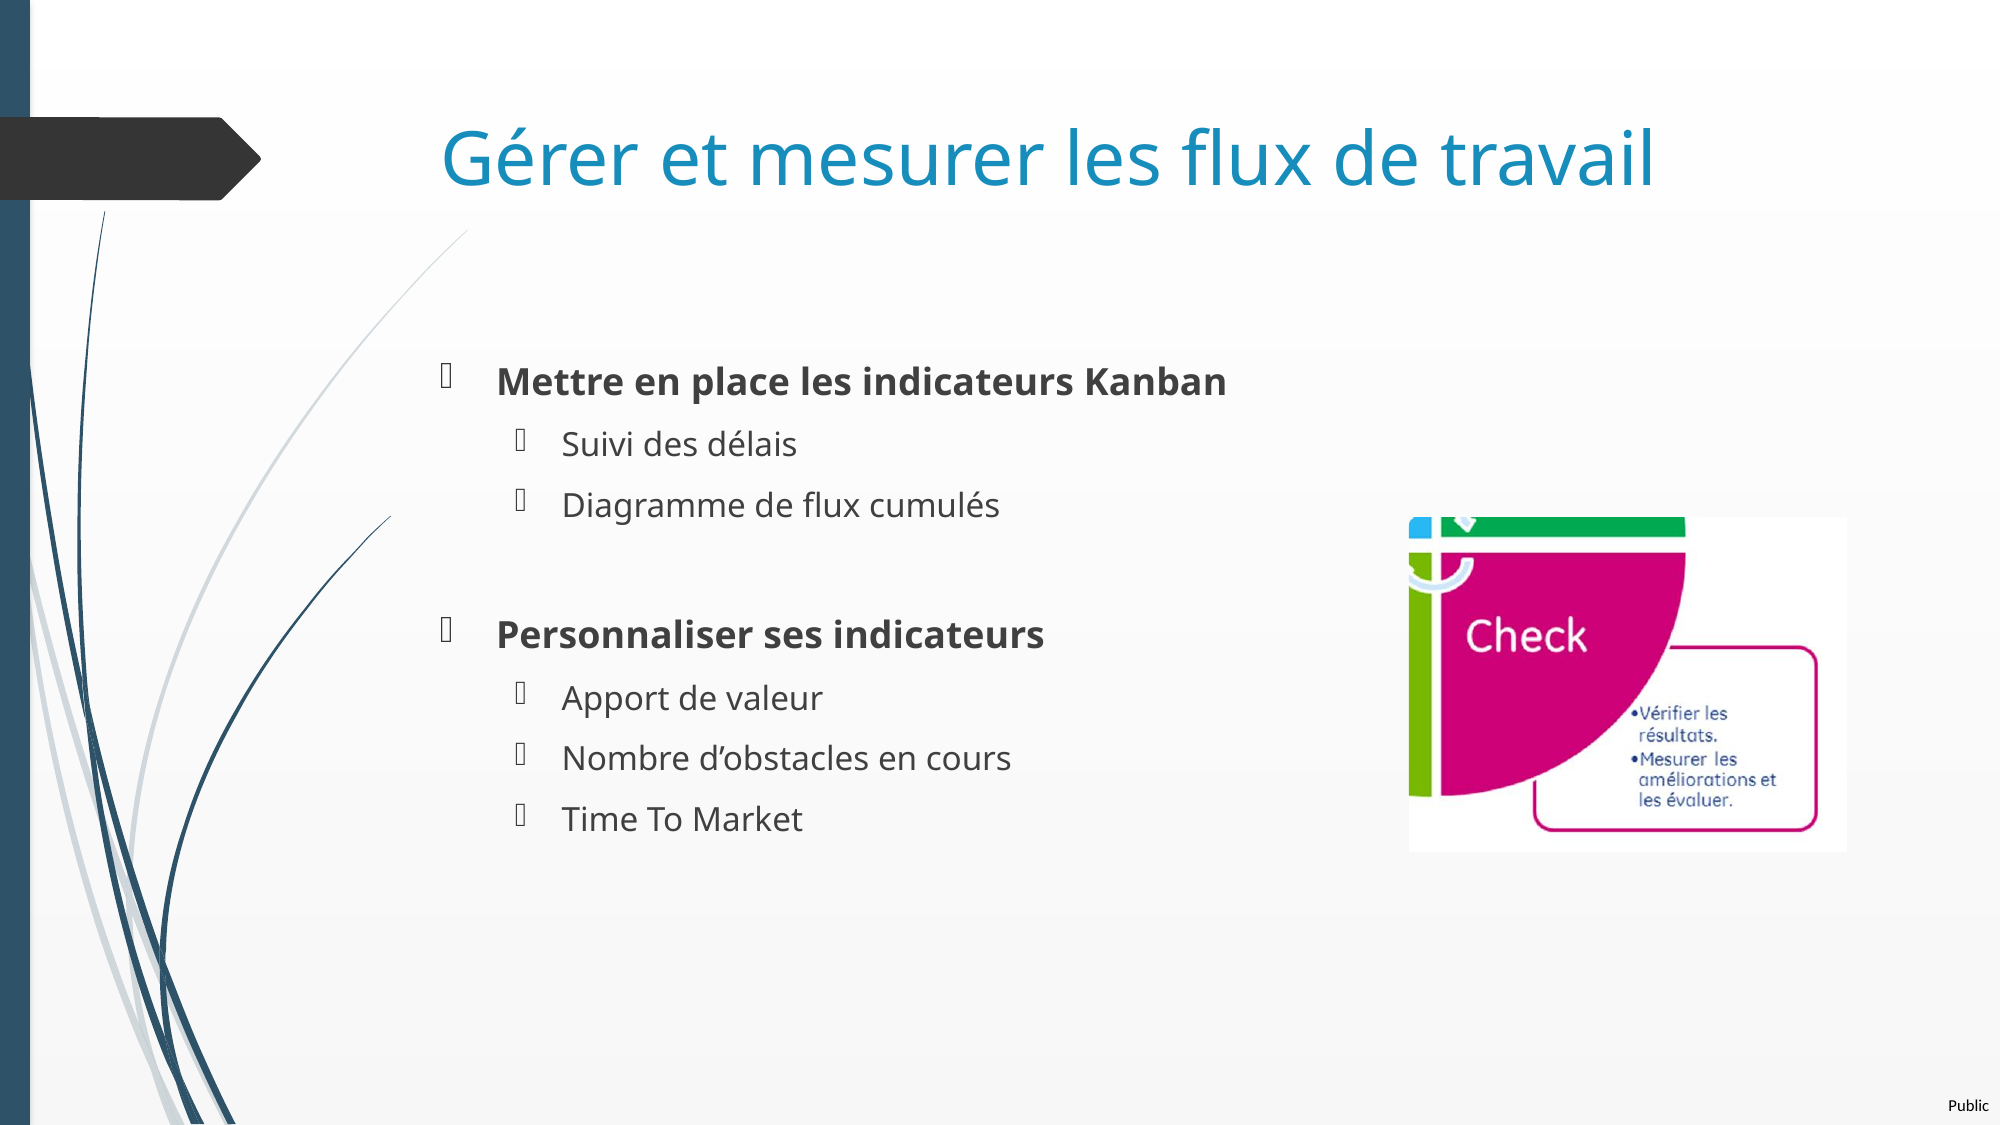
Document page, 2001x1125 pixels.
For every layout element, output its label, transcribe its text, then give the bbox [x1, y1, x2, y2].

title Gérer et mesurer les flux de travail [425, 102, 1888, 313]
list Mettre en place les indicateurs Kanban Suivi des délais Diagramme de flux cumulés Personnaliser ses indicateurs Apport de valeur Nombre d’obstacles en cours Time To Market [424, 350, 1888, 970]
picture [1408, 517, 1848, 853]
